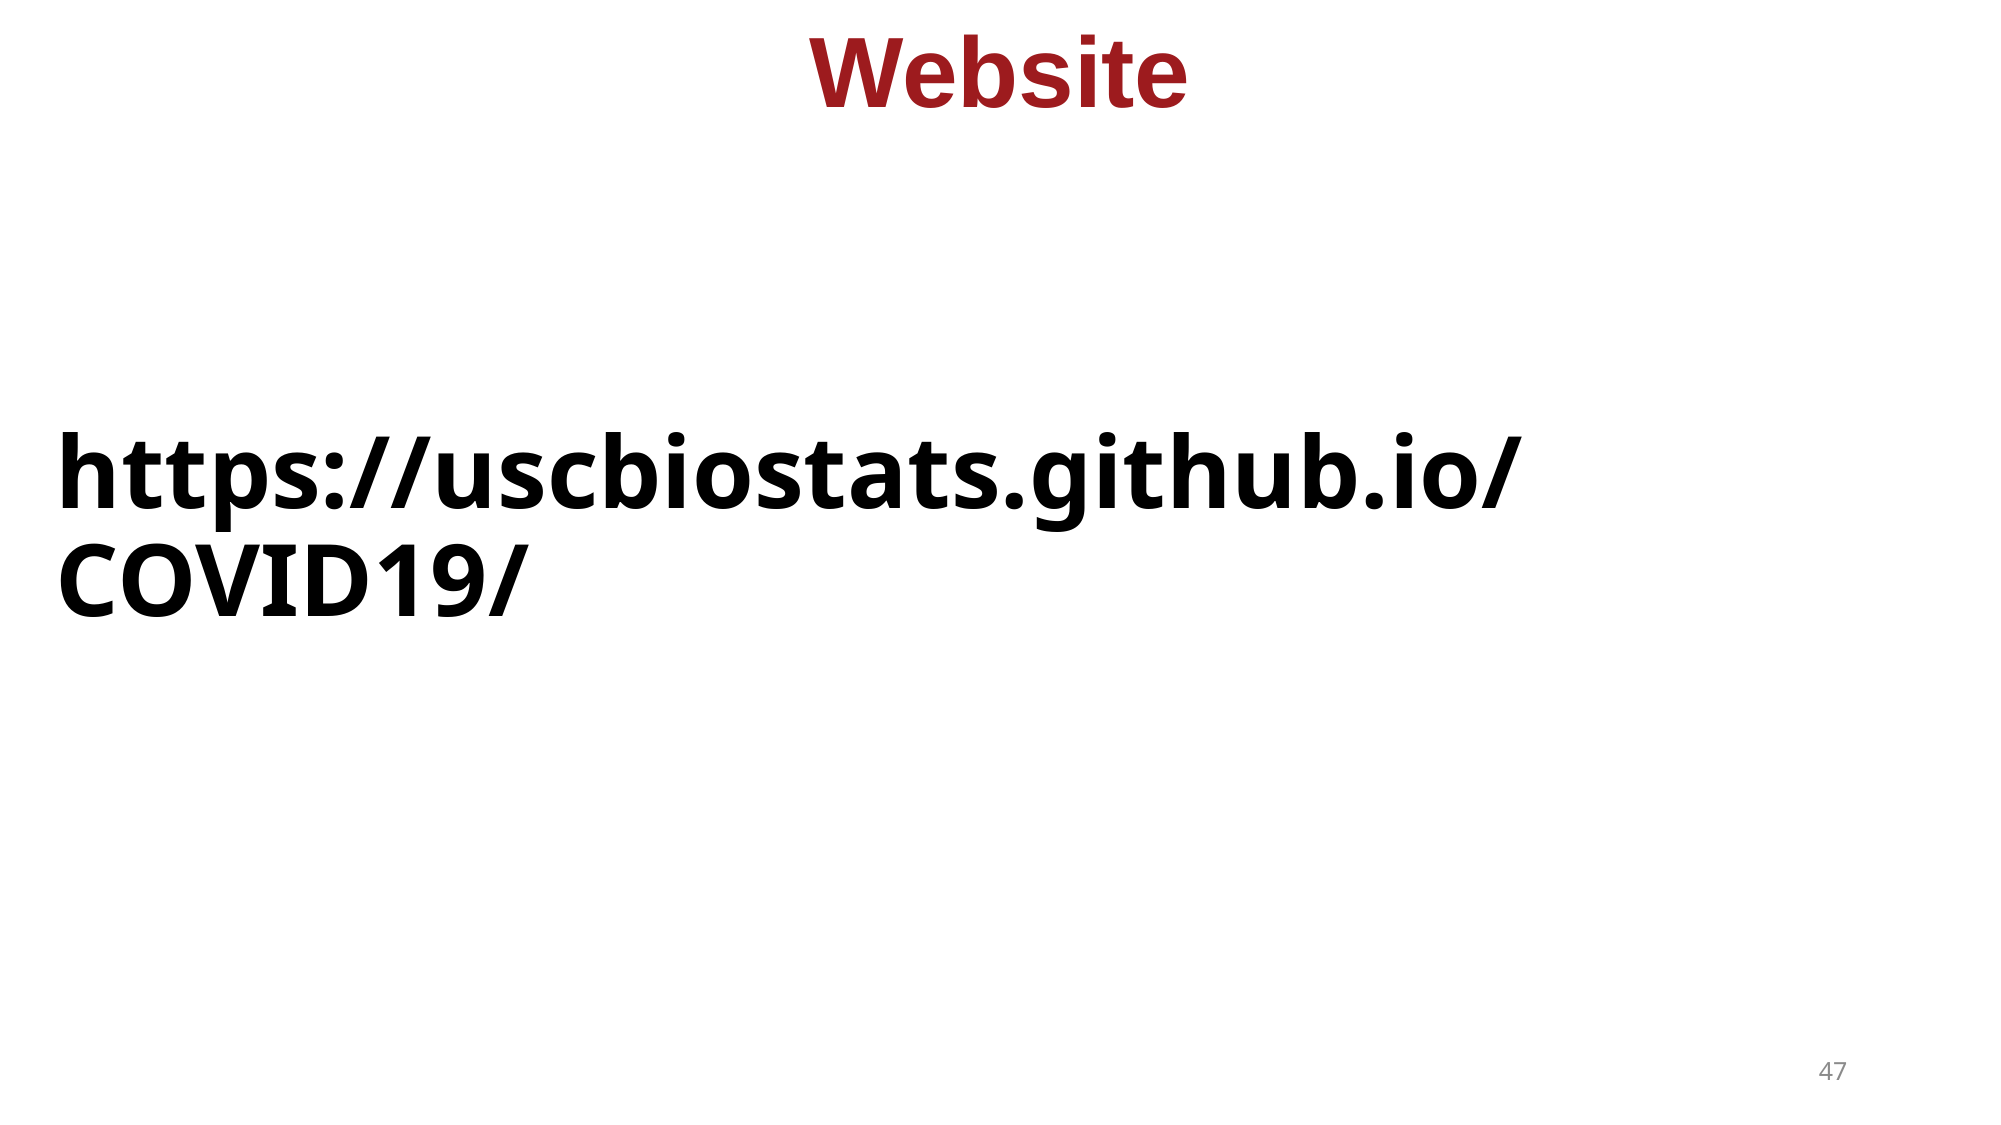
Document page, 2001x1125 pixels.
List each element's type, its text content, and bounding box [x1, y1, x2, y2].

slide_number 47 [1412, 1042, 1863, 1103]
text_box Website [0, 0, 2000, 151]
list https://uscbiostats.github.io/COVID19/ [40, 414, 1960, 670]
